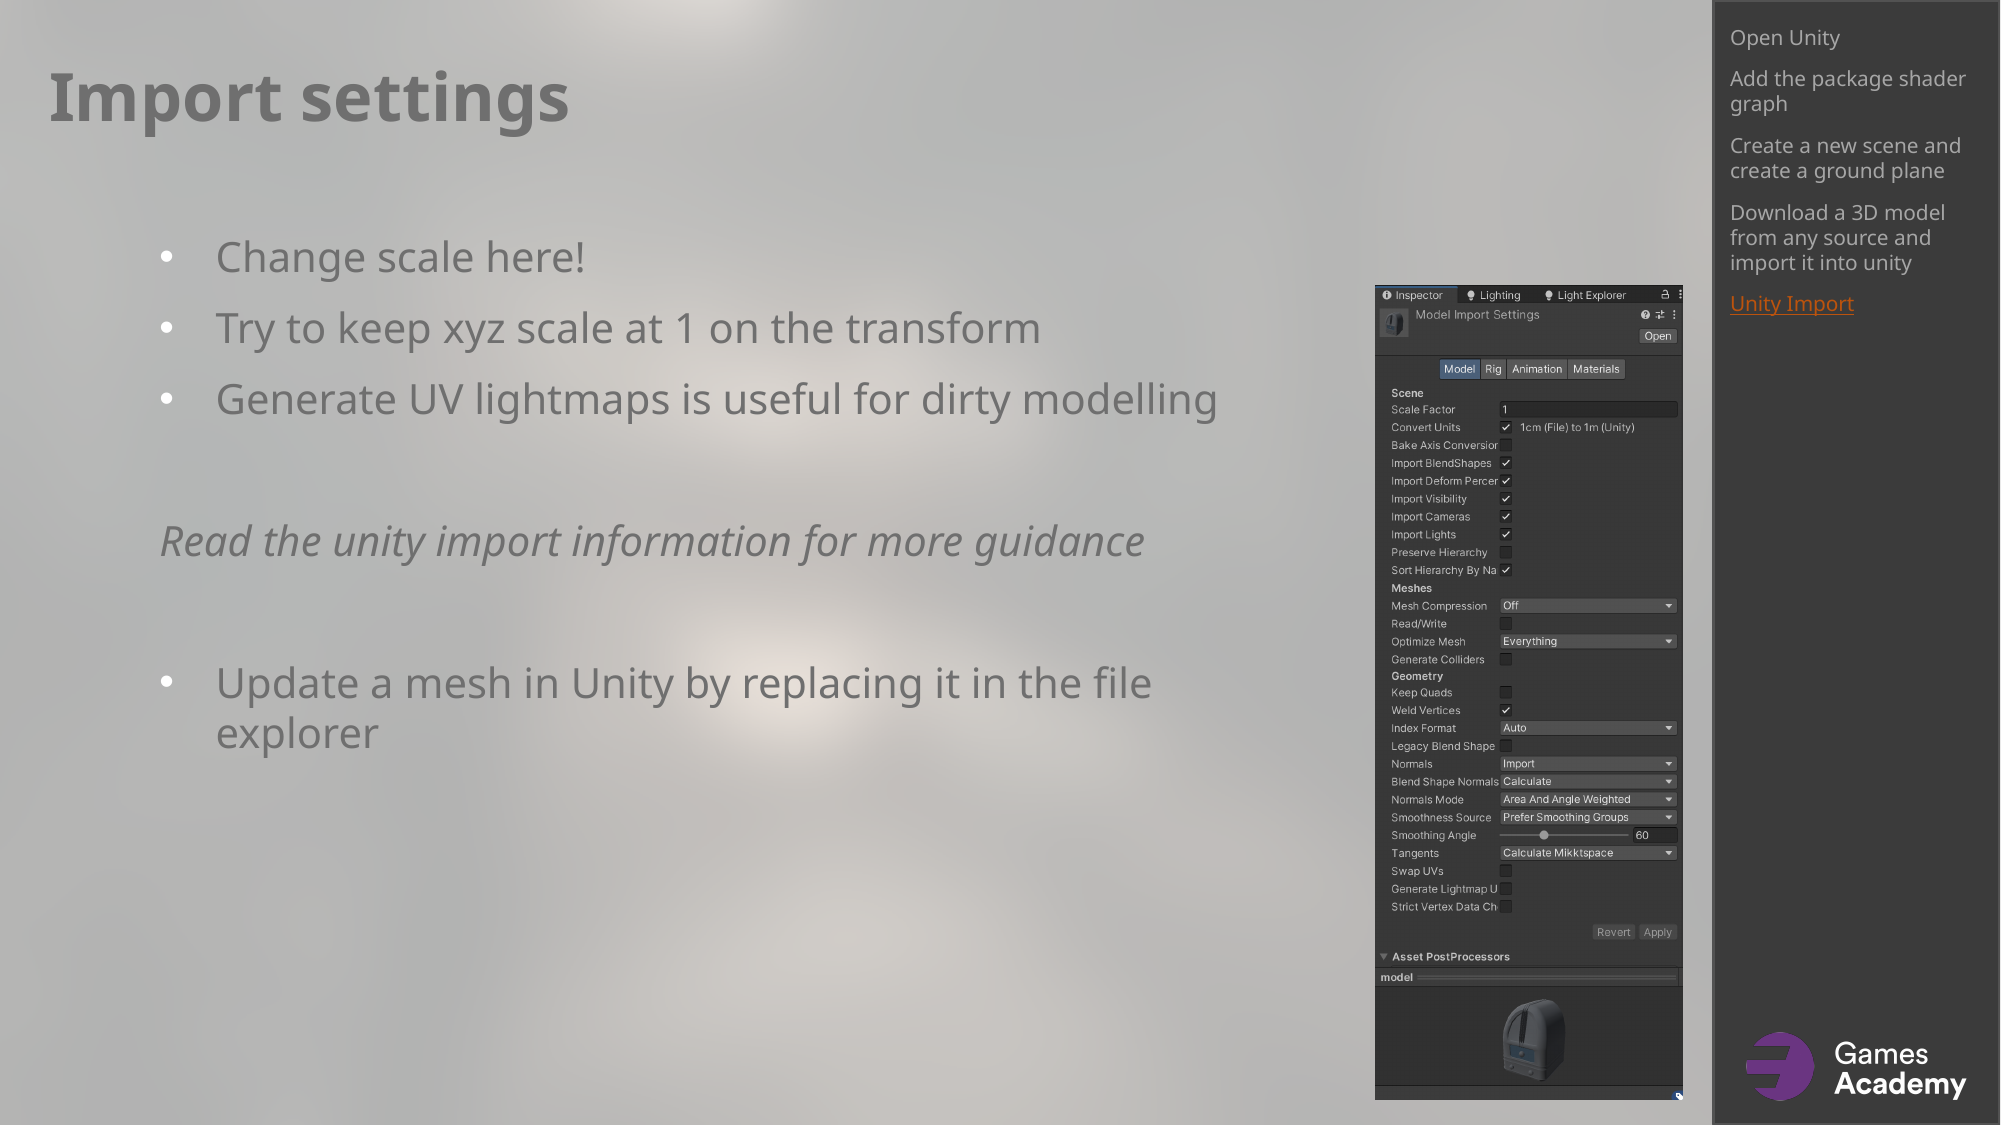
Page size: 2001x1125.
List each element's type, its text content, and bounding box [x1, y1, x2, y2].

list Import settings [34, 30, 1035, 161]
list Open Unity Add the package shader graph Create a new scene and create a ground plane Download a 3D model from any source and import it into unity Unity Import [1715, 16, 2000, 895]
list Change scale here! Try to keep xyz scale at 1 on the transform Generate UV lightmaps is useful for dirty modelling Read the unity import information for more guidance Update a mesh in Unity by replacing it in the file explorer [144, 223, 1394, 1038]
picture [1743, 1029, 1971, 1119]
picture [1375, 285, 1683, 1100]
